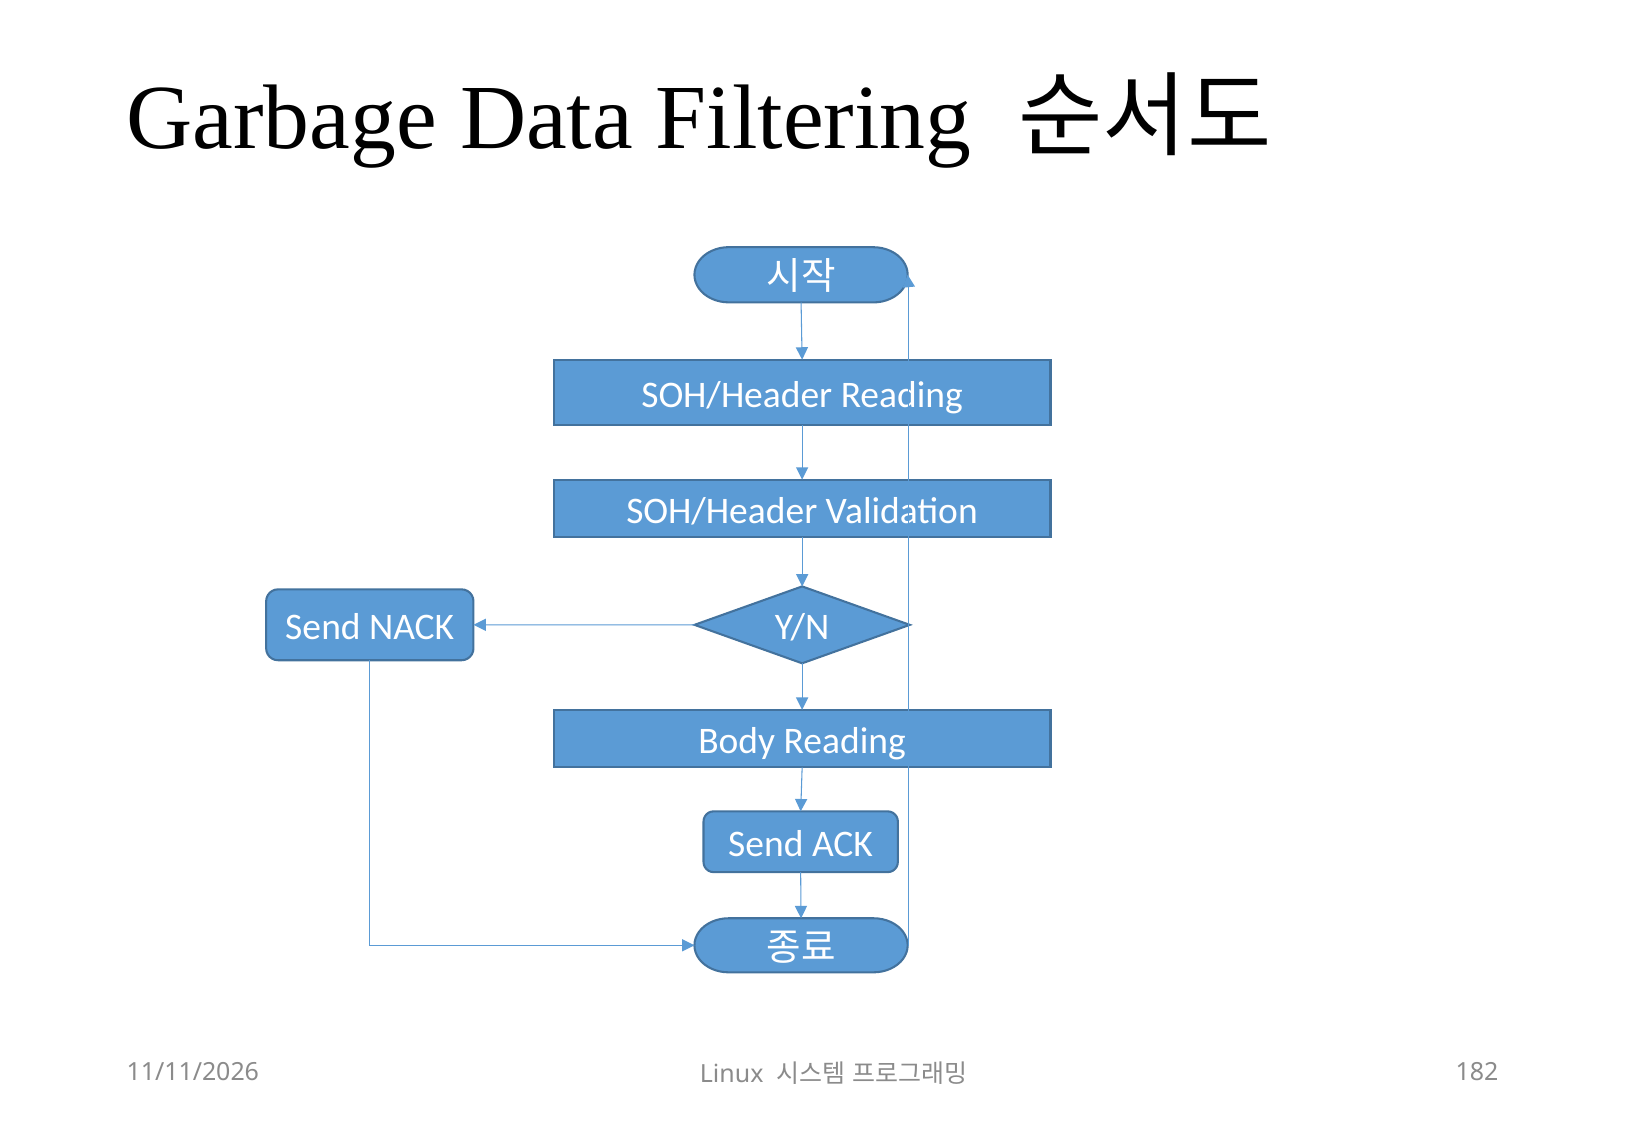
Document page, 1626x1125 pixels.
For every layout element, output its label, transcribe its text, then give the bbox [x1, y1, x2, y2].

footer Linux 시스템 프로그래밍 [667, 1042, 1000, 1103]
slide_number 182 [1433, 1042, 1514, 1103]
title Garbage Data Filtering 순서도 [111, 59, 1514, 179]
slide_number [111, 1042, 303, 1103]
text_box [266, 247, 1051, 973]
